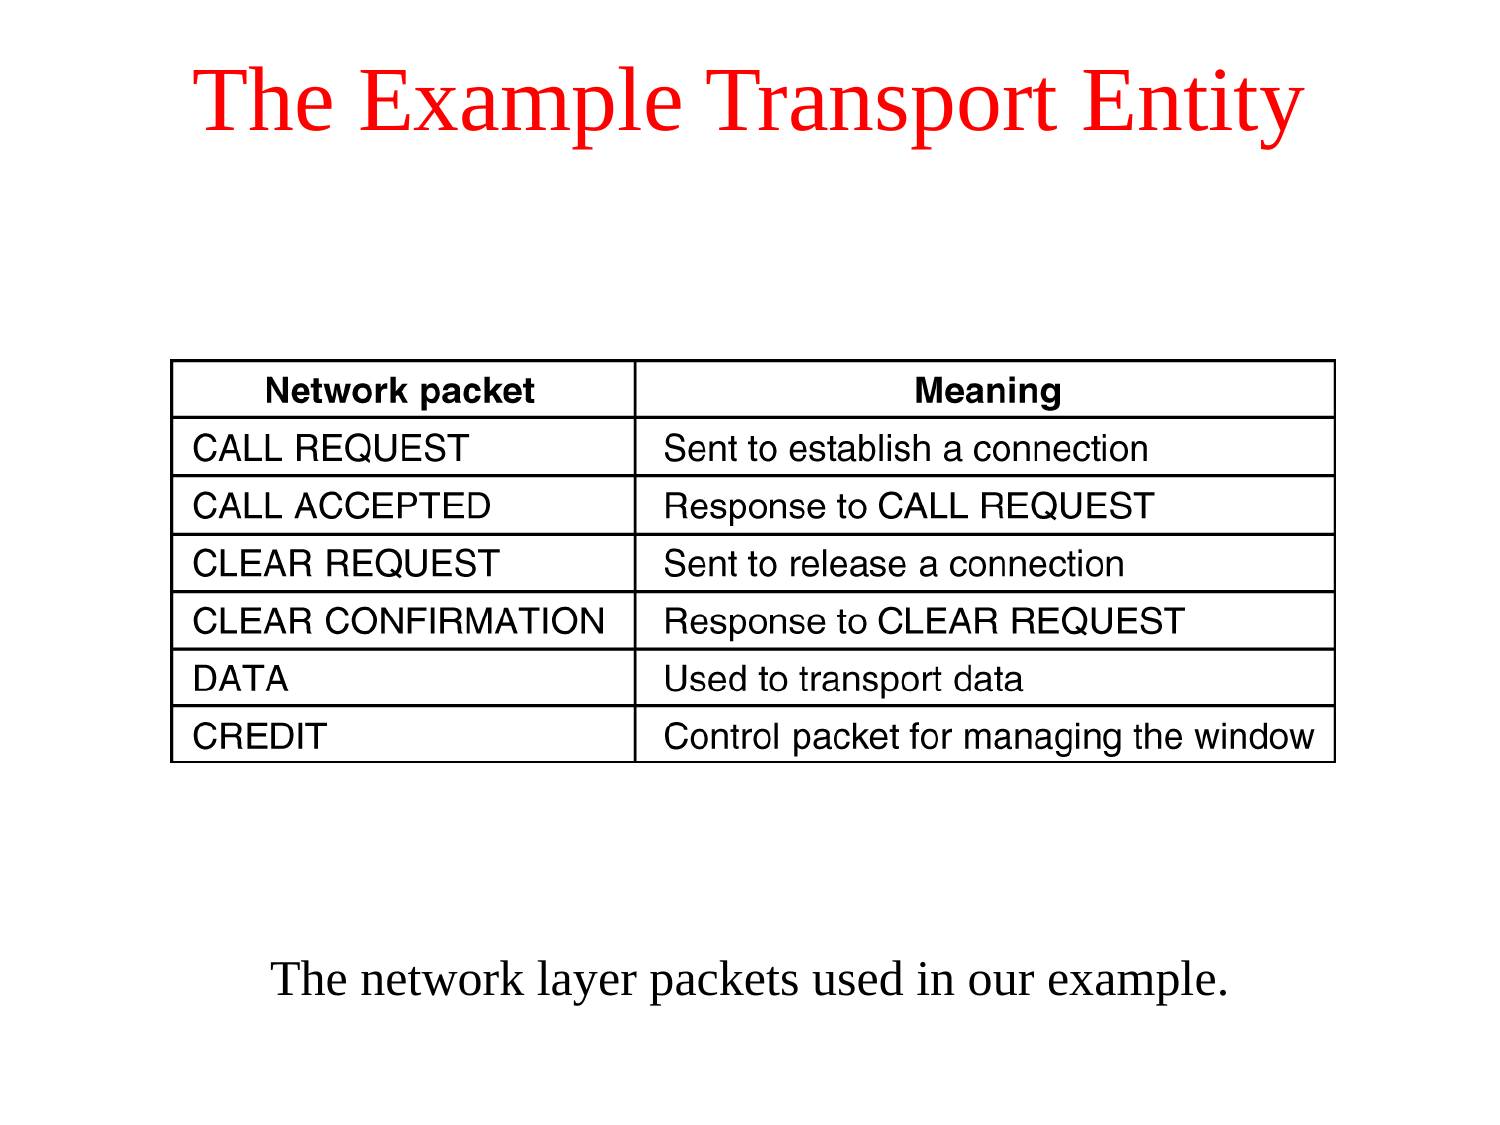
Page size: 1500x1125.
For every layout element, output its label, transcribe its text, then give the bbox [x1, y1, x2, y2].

picture [169, 359, 1337, 763]
list The network layer packets used in our example. [0, 937, 1500, 1075]
title The Example Transport Entity [0, 0, 1500, 188]
